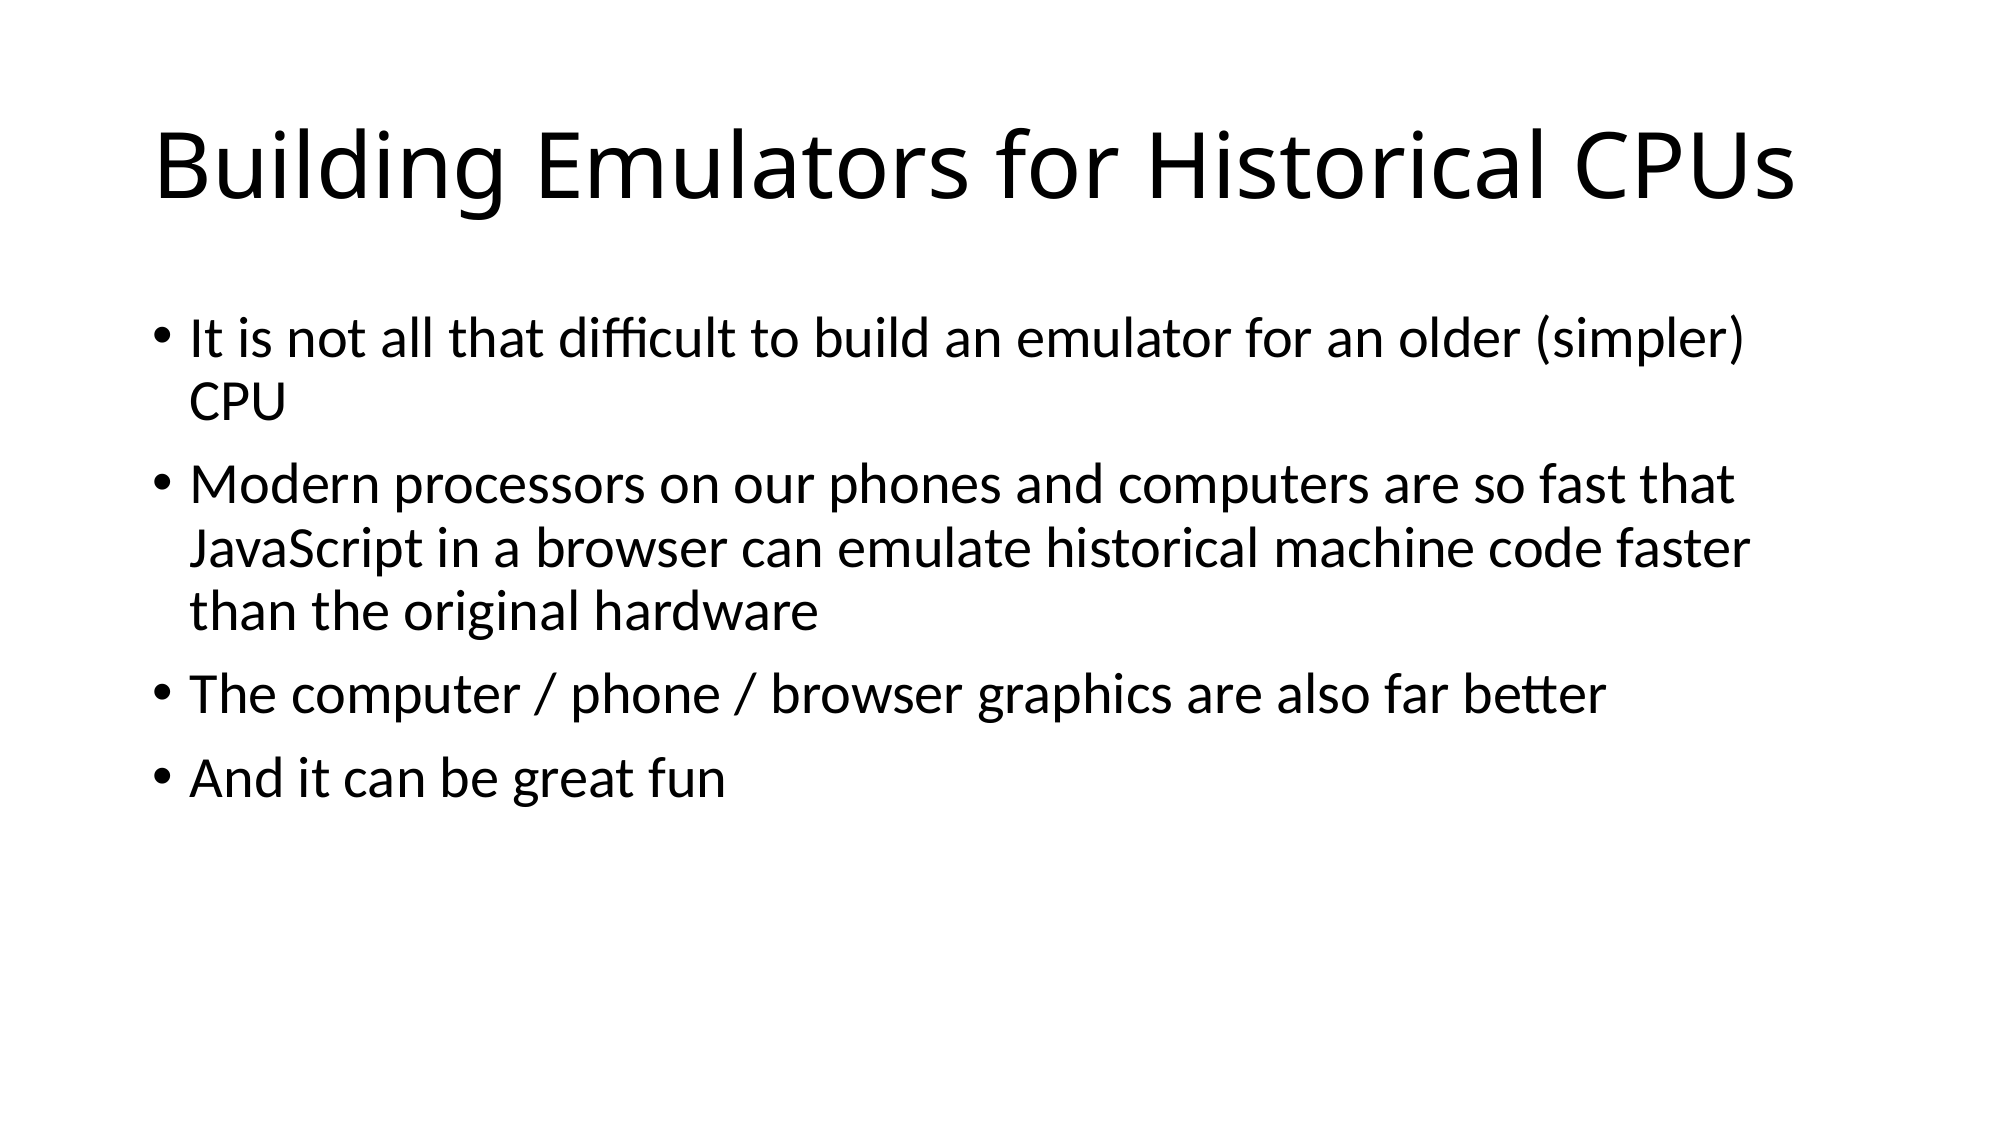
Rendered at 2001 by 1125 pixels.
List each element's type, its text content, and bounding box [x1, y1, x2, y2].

title Building Emulators for Historical CPUs [137, 59, 1863, 278]
list It is not all that difficult to build an emulator for an older (simpler) CPU Modern processors on our phones and computers are so fast that JavaScript in a browser can emulate historical machine code faster than the original hardware The computer / phone / browser graphics are also far better And it can be great fun [137, 299, 1863, 1014]
